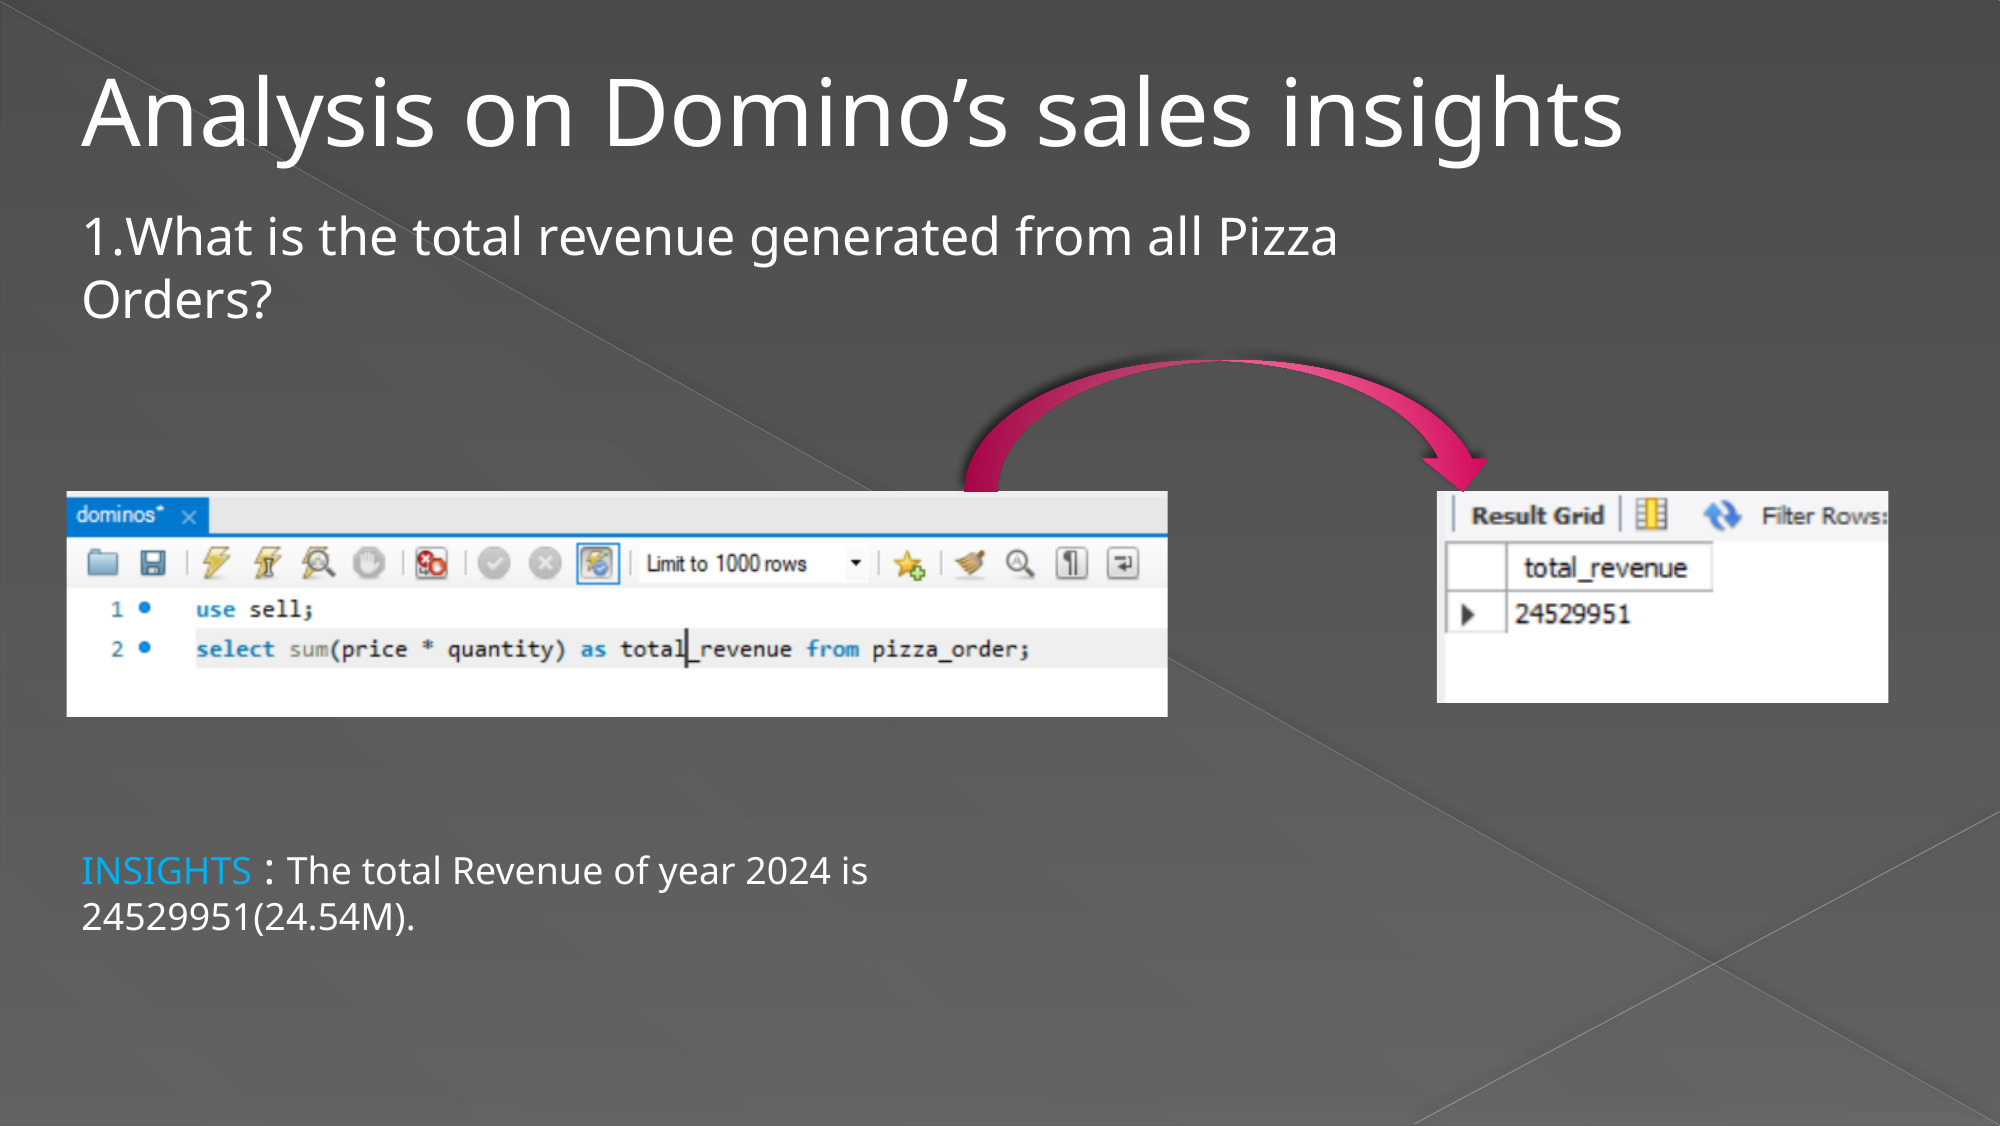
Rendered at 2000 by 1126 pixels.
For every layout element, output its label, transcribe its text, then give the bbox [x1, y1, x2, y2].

picture [66, 491, 1168, 717]
text_box INSIGHTS : The total Revenue of year 2024 is 24529951(24.54M). [66, 832, 1219, 946]
text_box [965, 360, 1489, 478]
text_box 1.What is the total revenue generated from all Pizza Orders? [66, 196, 1544, 337]
picture [1436, 491, 1889, 703]
text_box Analysis on Domino’s sales insights [66, 44, 1733, 173]
